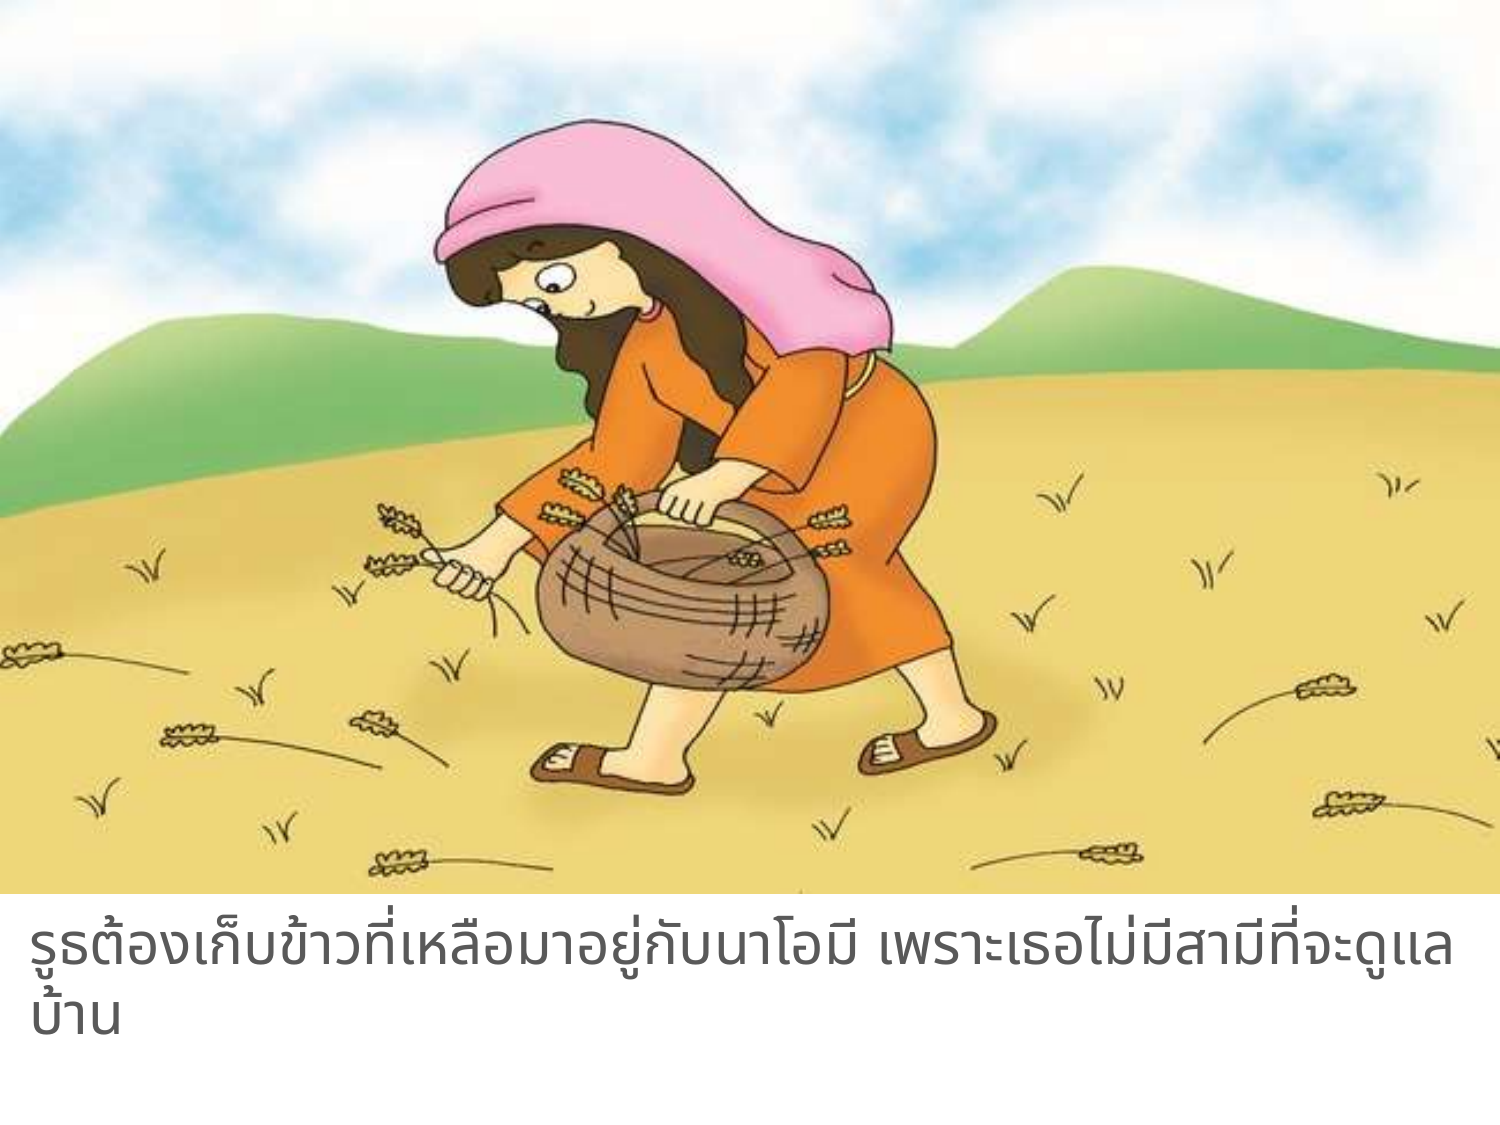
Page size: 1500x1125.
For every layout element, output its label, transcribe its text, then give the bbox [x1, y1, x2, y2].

picture [0, 0, 1500, 894]
text_box รูธต้องเก็บข้าวที่เหลือมาอยู่กับนาโอมี เพราะเธอไม่มีสามีที่จะดูแลบ้าน [14, 902, 1486, 1054]
